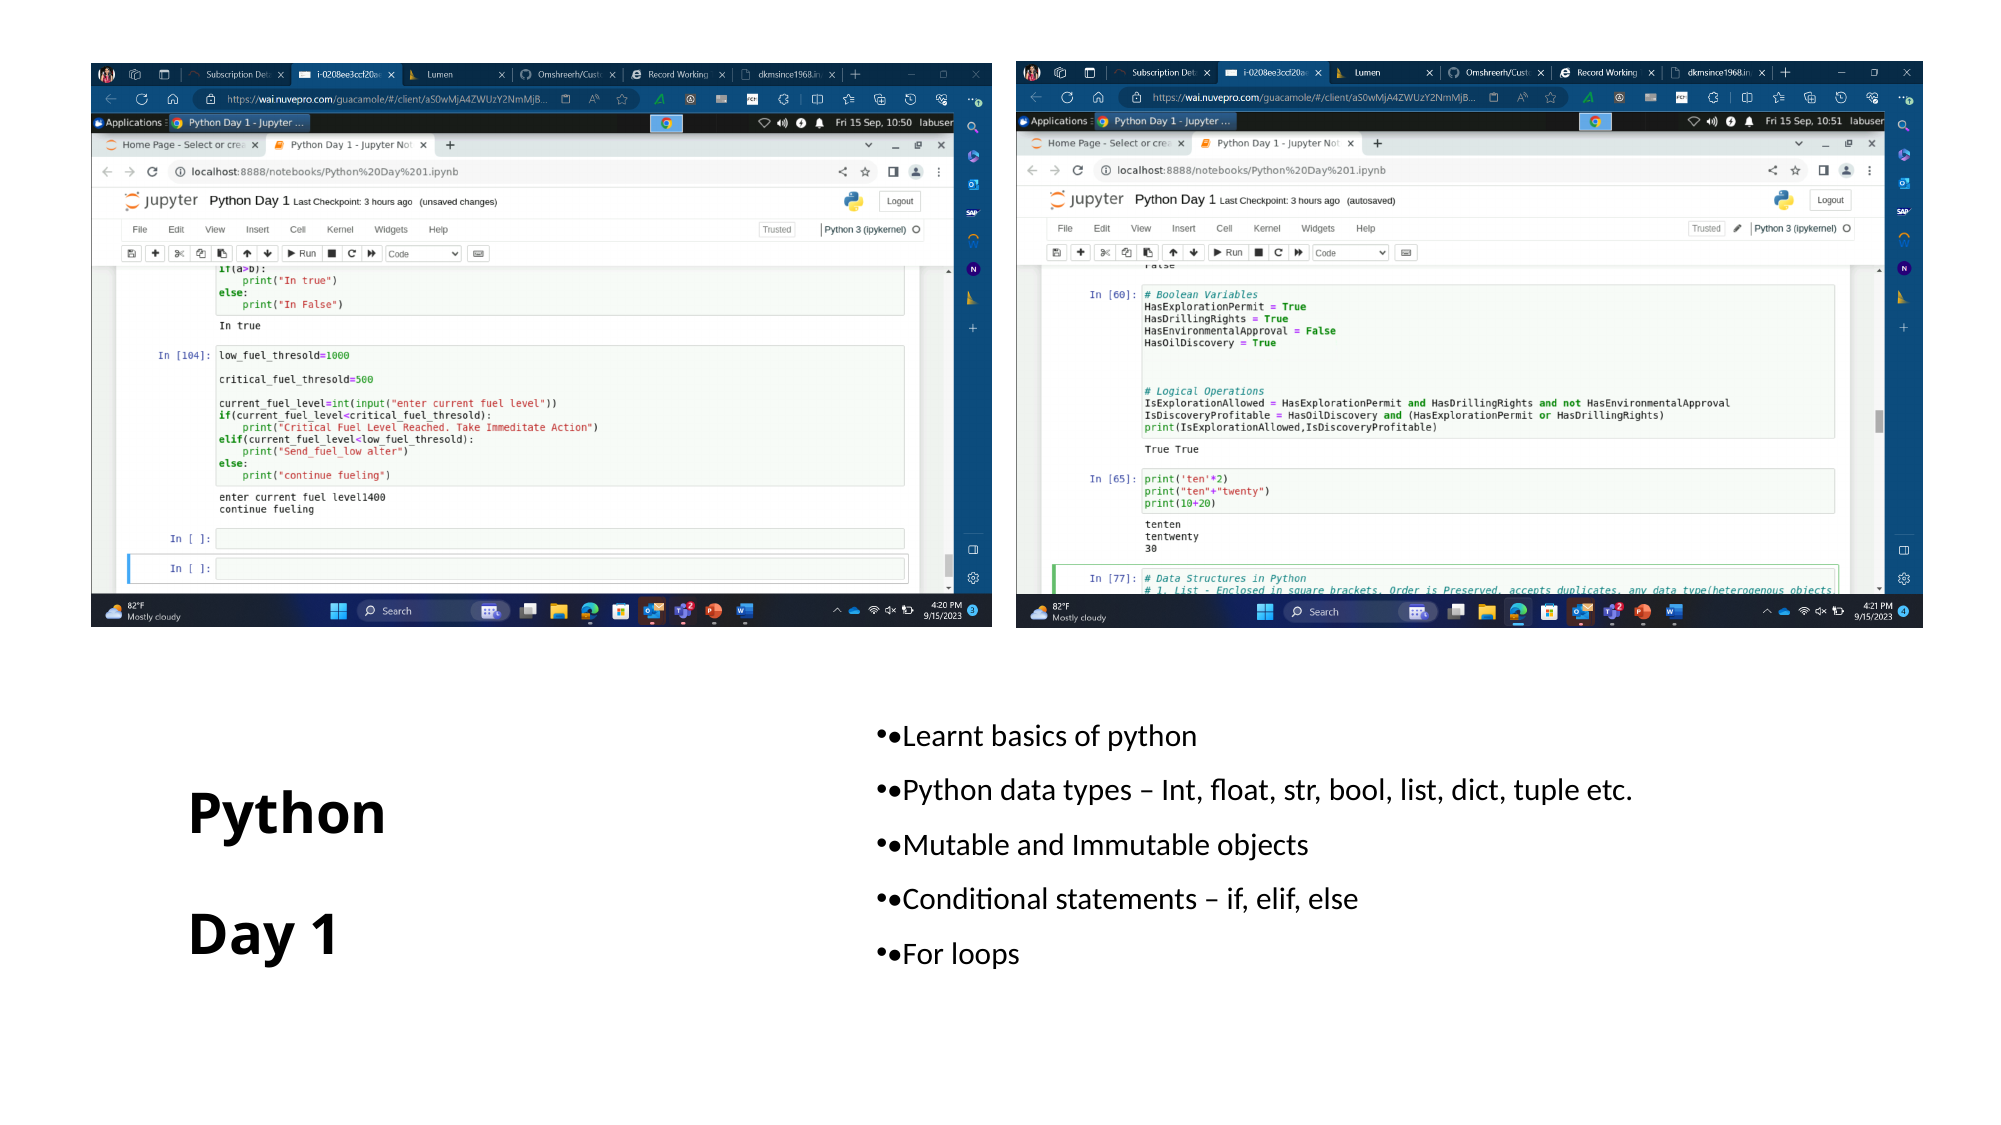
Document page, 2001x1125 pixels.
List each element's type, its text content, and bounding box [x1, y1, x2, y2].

picture [1016, 61, 1923, 628]
subtitle •Learnt basics of python •Python data types – Int, float, str, bool, list, dict, tuple etc. •Mutable and Immutable objects •Conditional statements – if, elif, else •For loops [861, 710, 1863, 981]
picture [91, 63, 992, 627]
title Python Day 1 [172, 710, 773, 981]
